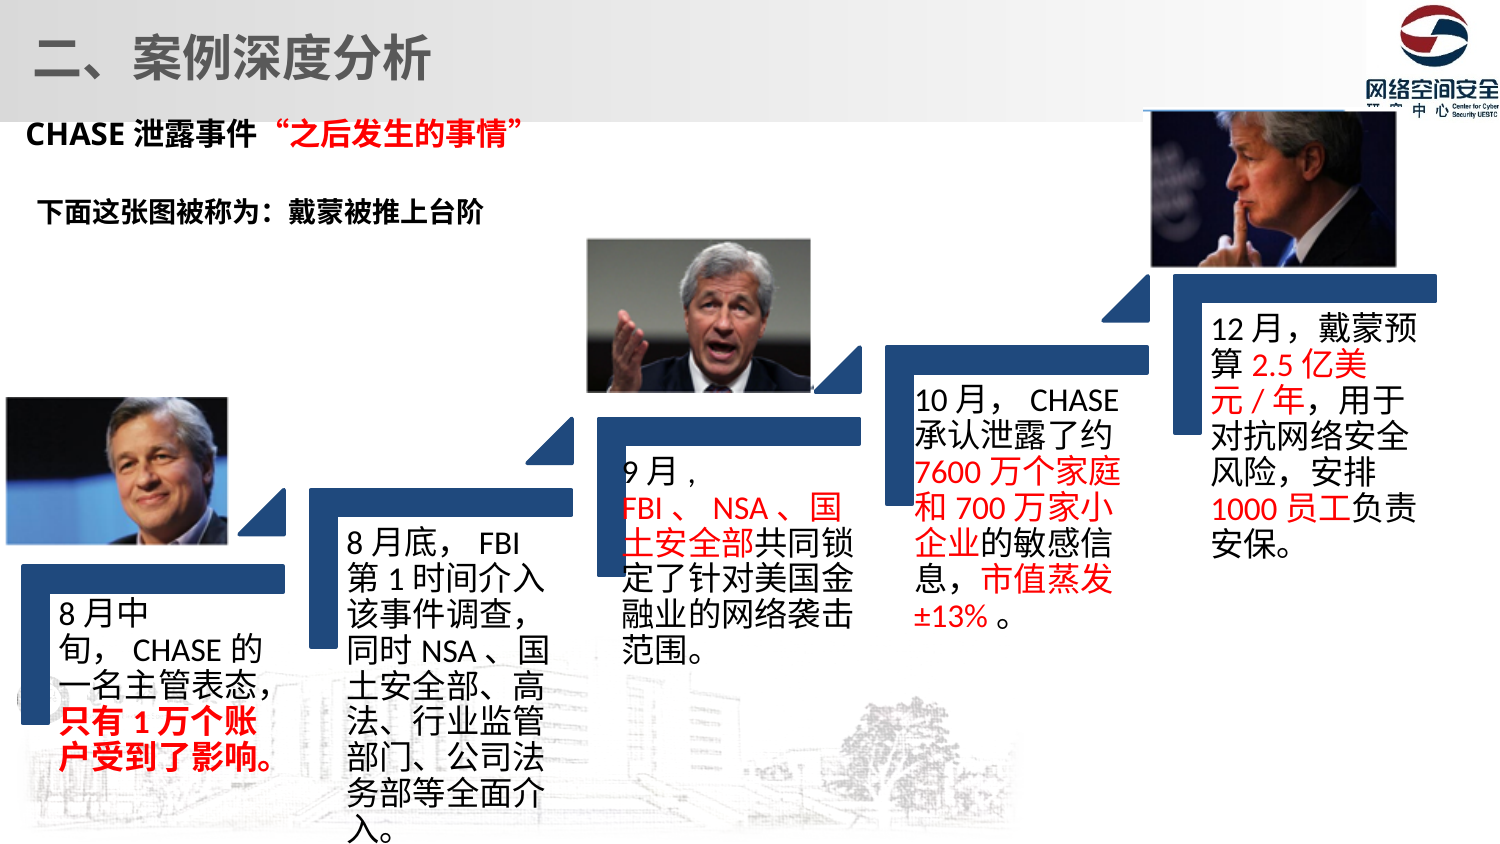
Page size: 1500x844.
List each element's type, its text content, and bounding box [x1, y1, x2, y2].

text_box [21, 107, 1437, 844]
picture [1143, 0, 1499, 271]
text_box CHASE泄露事件“之后发生的事情” [10, 87, 931, 216]
text_box 二、案例深度分析 [17, 19, 1313, 95]
picture [585, 232, 814, 393]
picture [3, 396, 229, 548]
